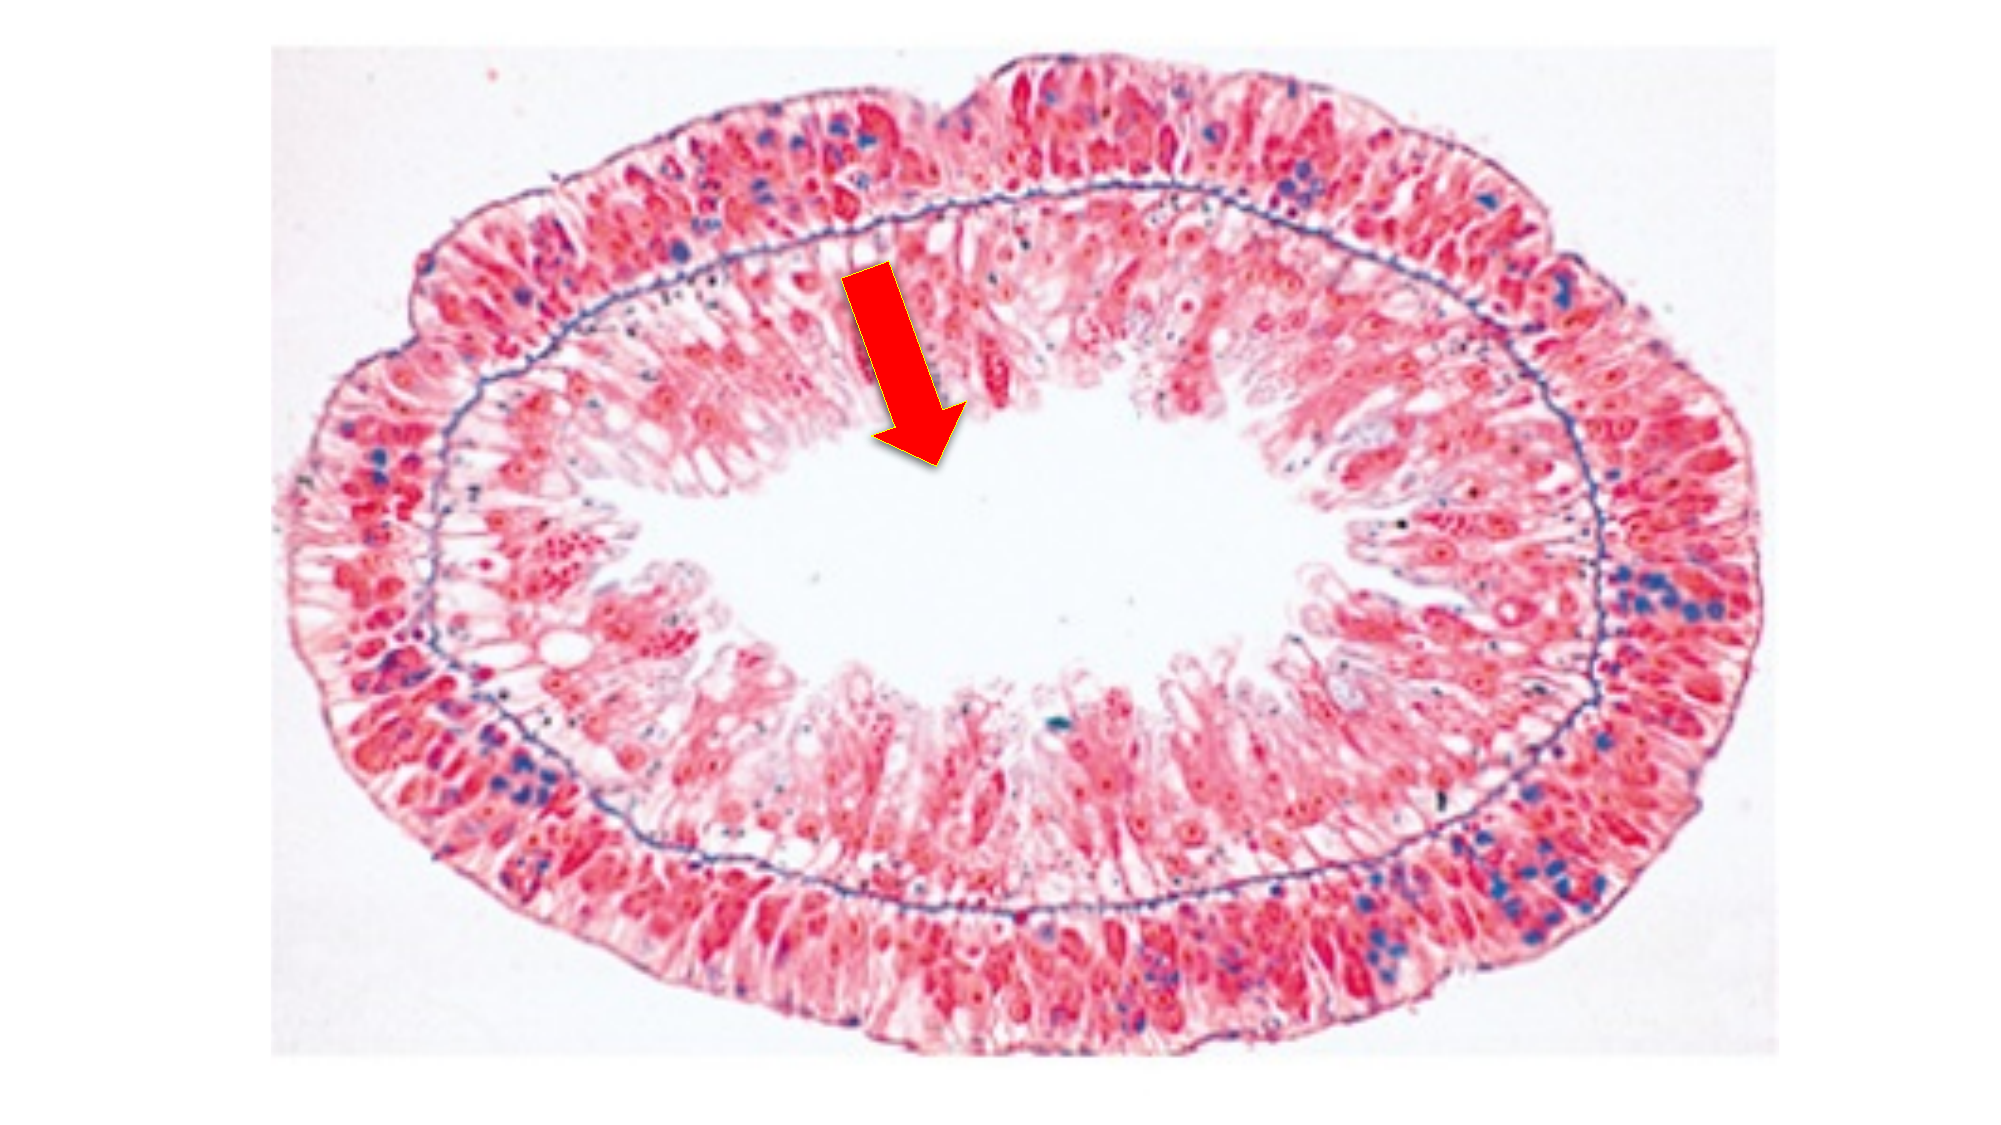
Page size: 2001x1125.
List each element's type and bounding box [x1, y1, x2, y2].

picture [270, 27, 1780, 1098]
